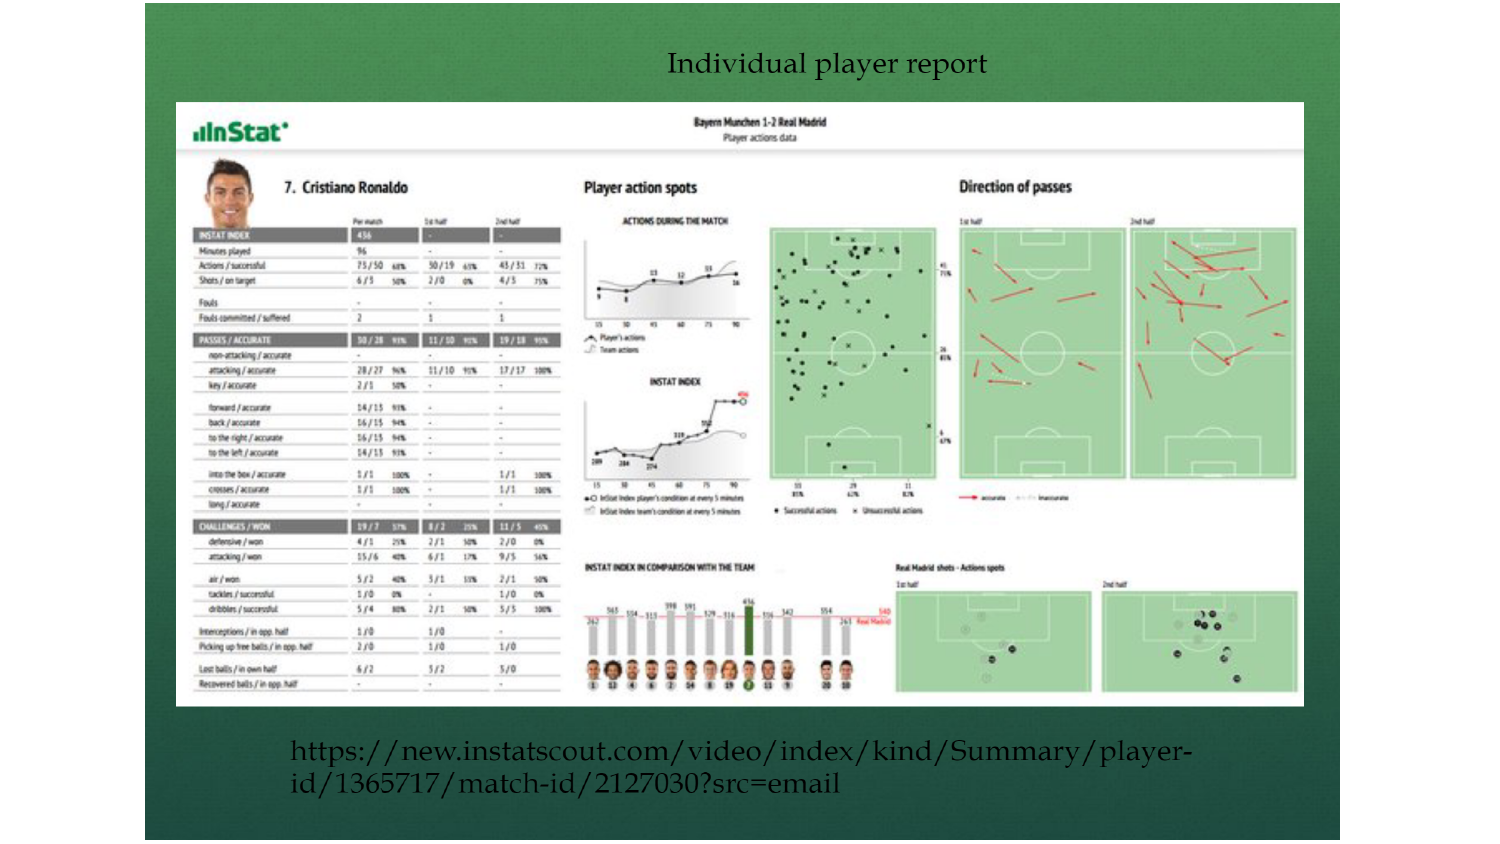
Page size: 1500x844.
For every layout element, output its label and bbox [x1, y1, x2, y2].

picture [145, 3, 1340, 841]
